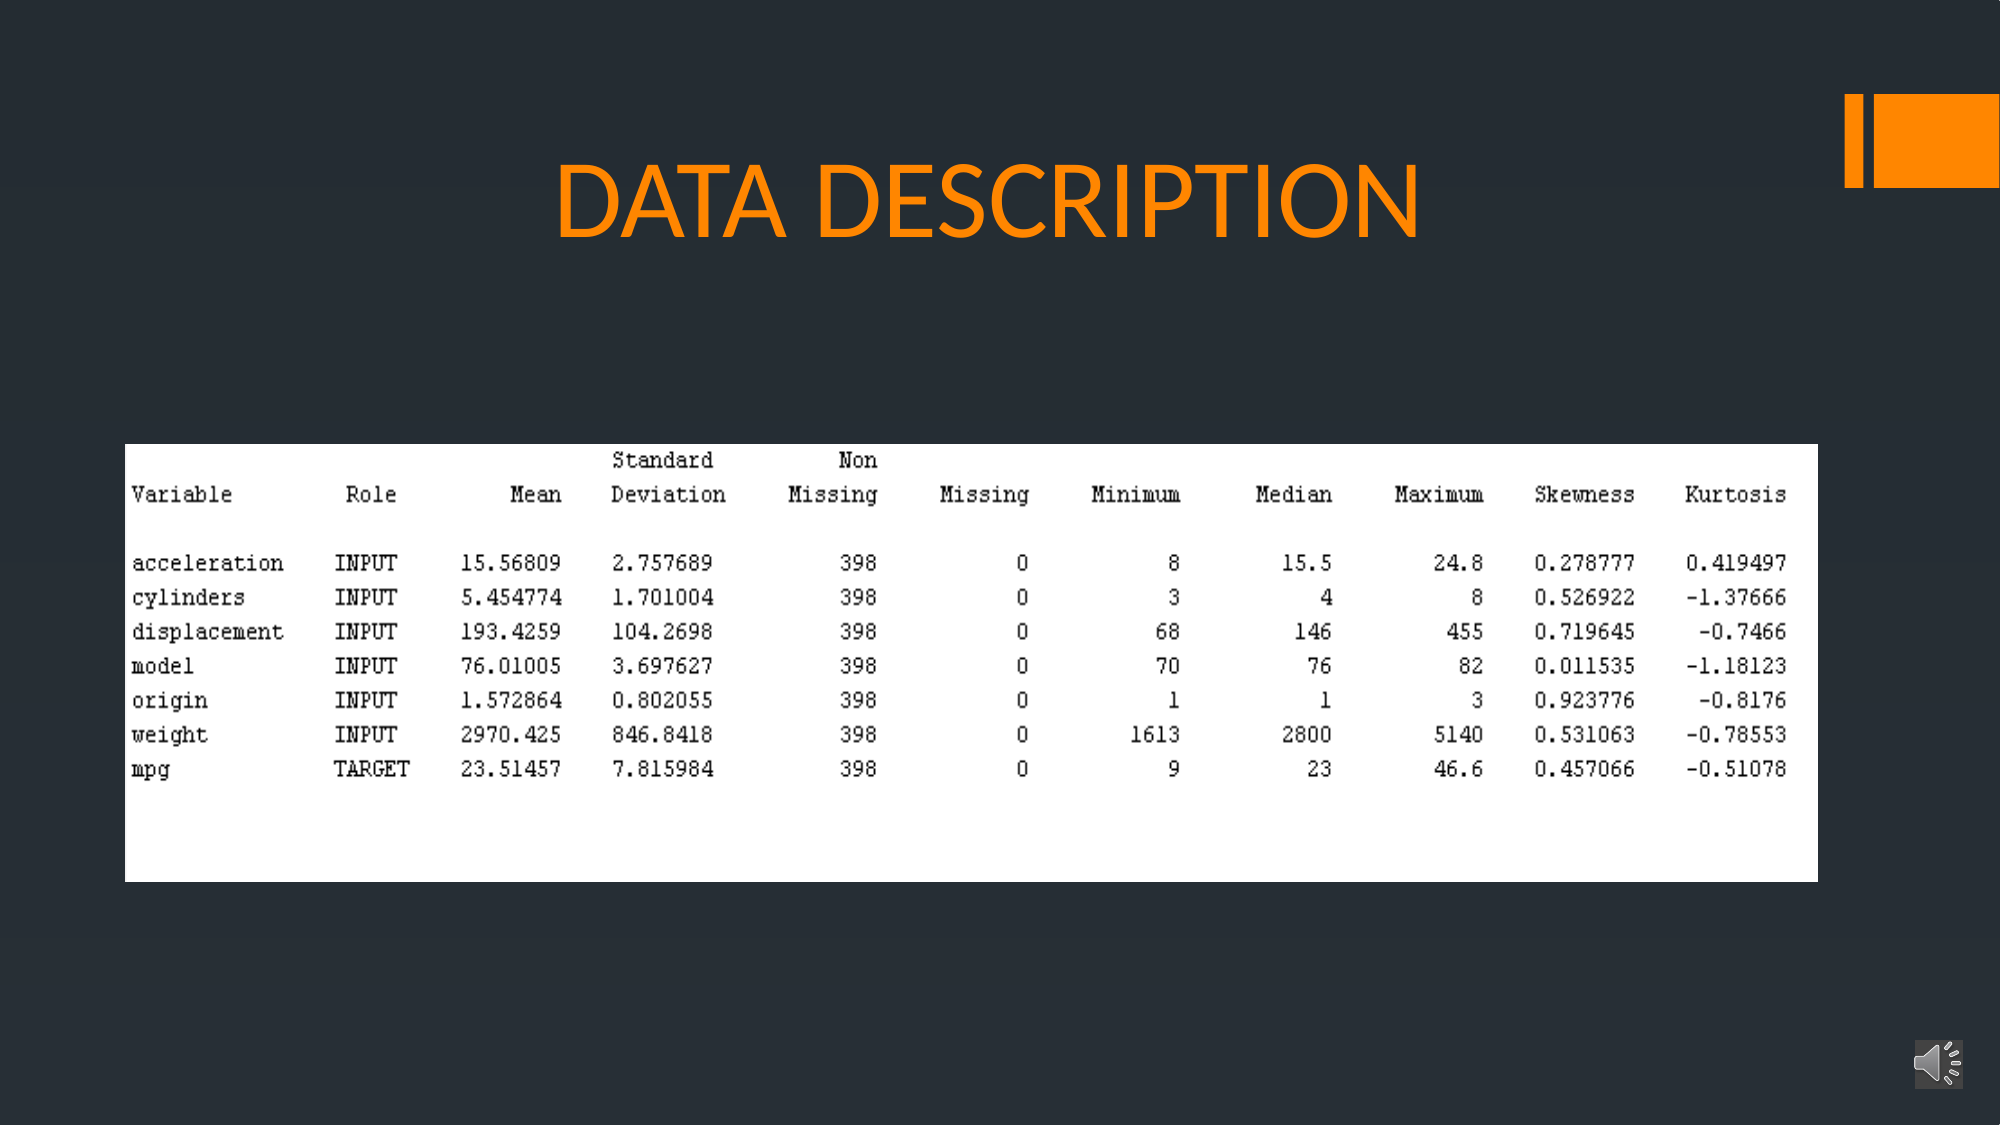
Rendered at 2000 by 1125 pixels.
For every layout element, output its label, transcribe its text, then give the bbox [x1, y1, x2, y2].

picture [125, 443, 1819, 882]
picture [1913, 1039, 1965, 1091]
title DATA DESCRIPTION [14, 137, 1964, 268]
